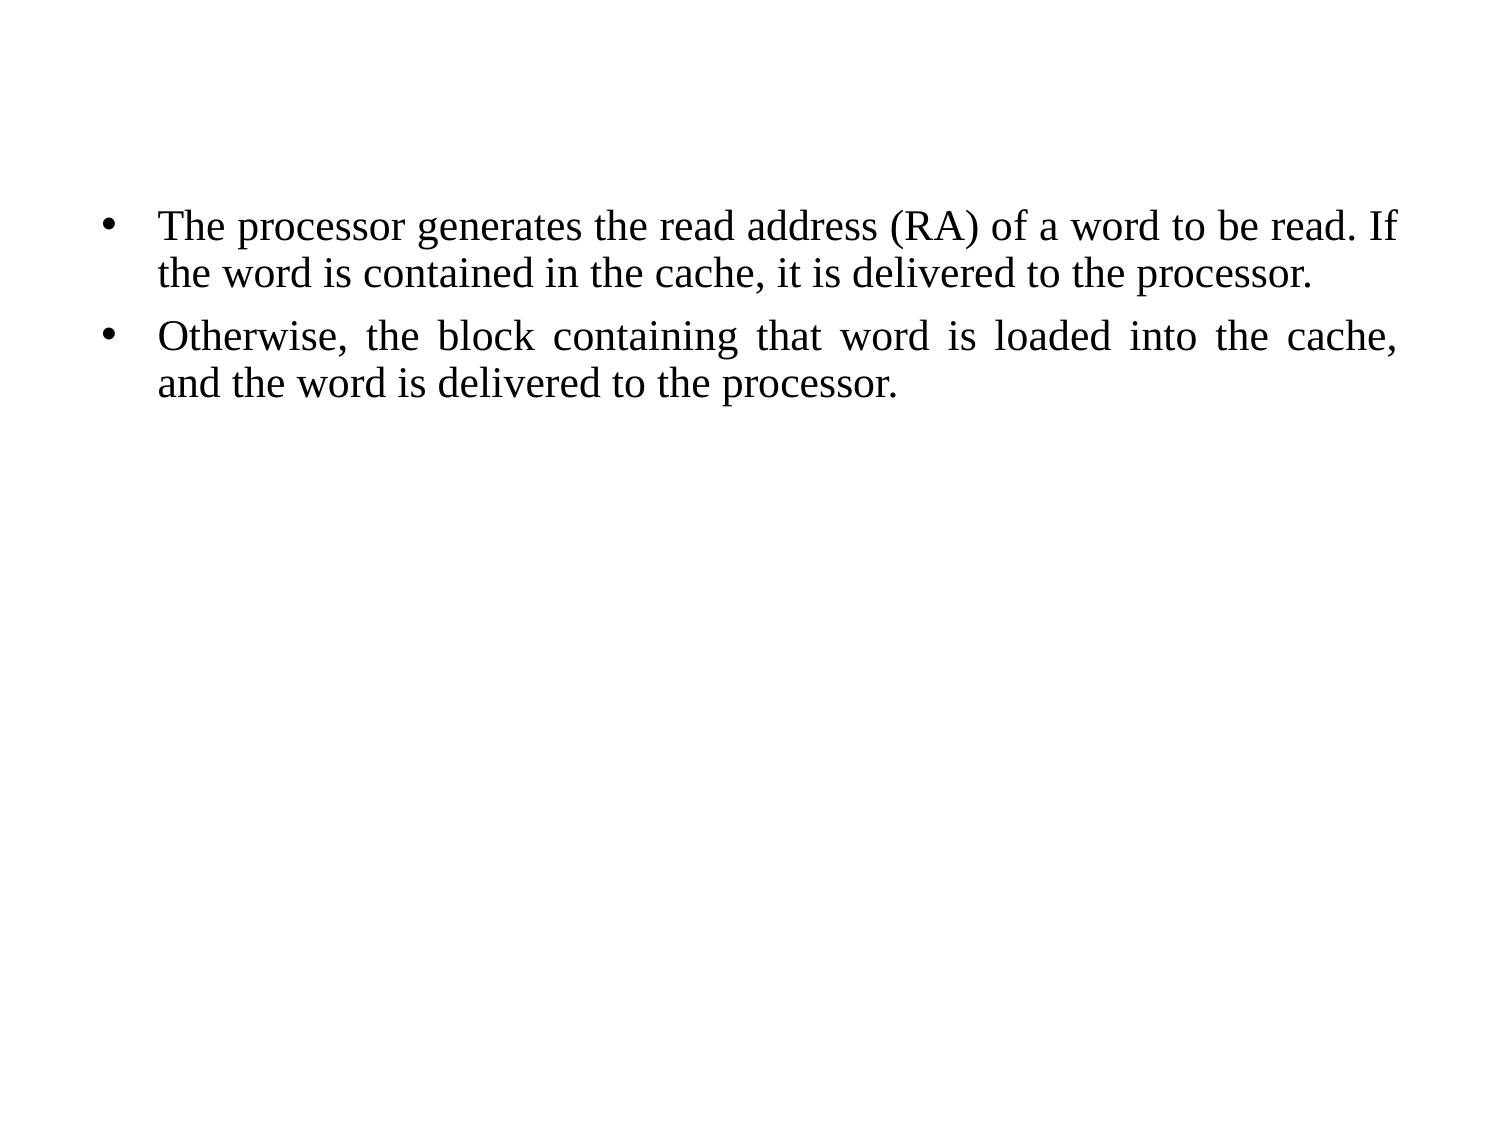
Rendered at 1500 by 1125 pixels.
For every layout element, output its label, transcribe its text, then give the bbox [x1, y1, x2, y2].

list The processor generates the read address (RA) of a word to be read. If the word is contained in the cache, it is delivered to the processor. Otherwise, the block containing that word is loaded into the cache, and the word is delivered to the processor. [86, 194, 1414, 448]
